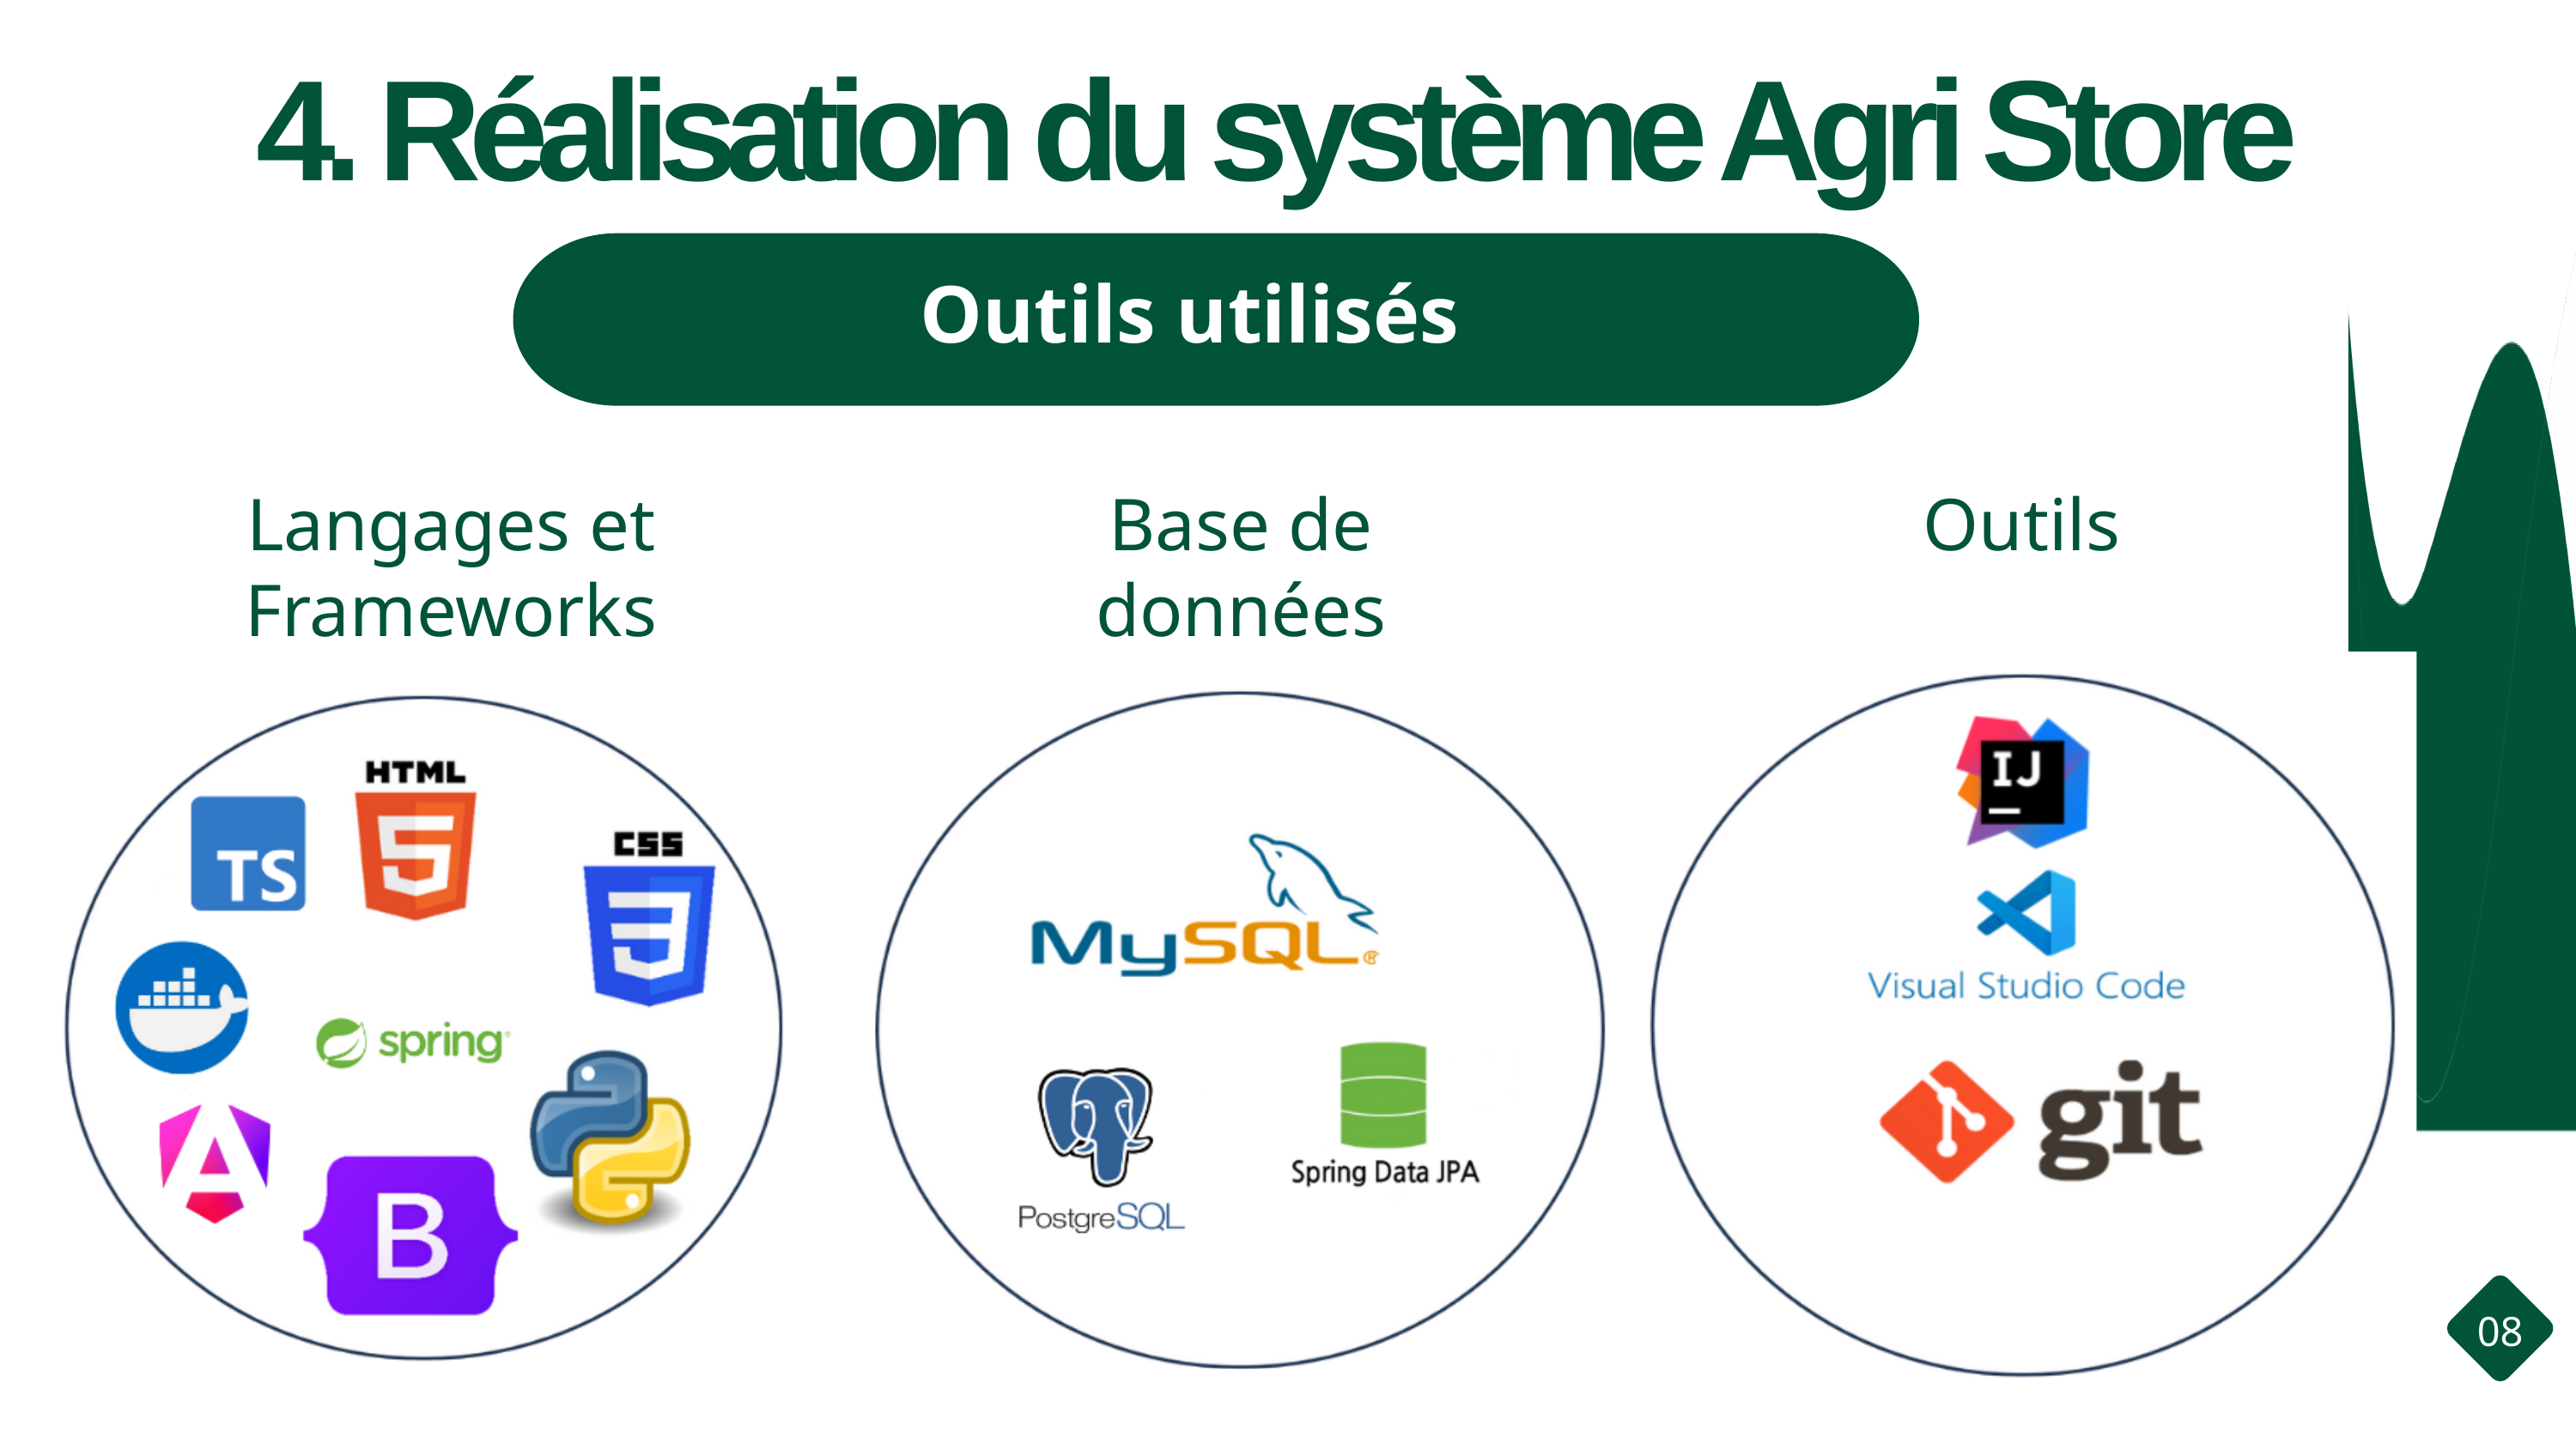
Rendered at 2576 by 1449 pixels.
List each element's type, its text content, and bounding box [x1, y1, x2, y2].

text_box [2442, 1270, 2558, 1386]
text_box [2348, 0, 2576, 1449]
text_box Outils [1894, 479, 2149, 566]
text_box Langages et Frameworks [109, 479, 793, 652]
text_box Base de données [955, 479, 1528, 652]
text_box 4. Réalisation du système Agri Store [256, 0, 2348, 209]
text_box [486, 154, 1920, 420]
picture [866, 684, 1617, 1369]
picture [58, 684, 784, 1367]
picture [1628, 652, 2417, 1395]
